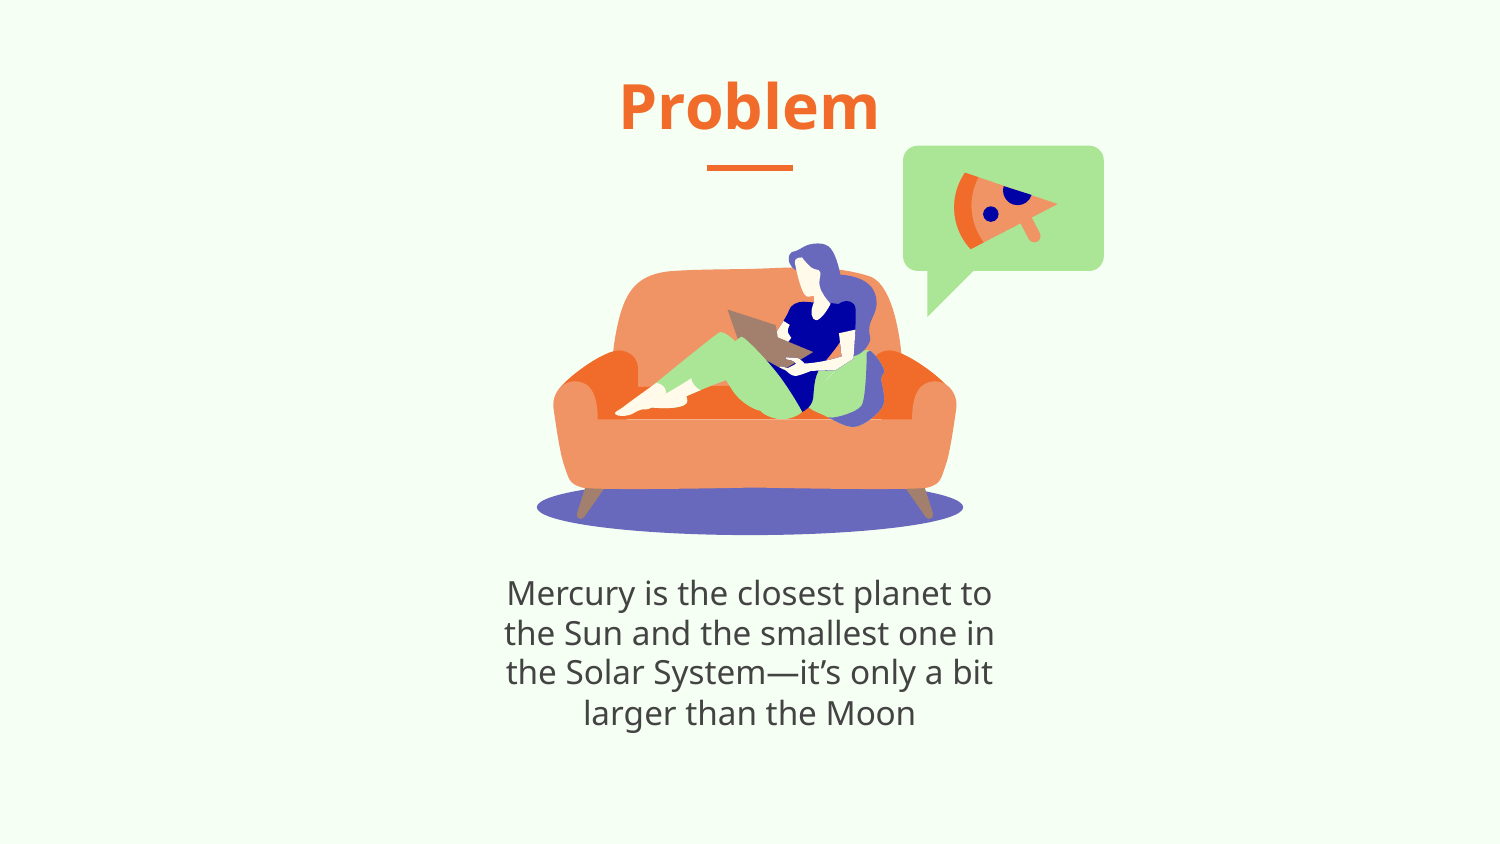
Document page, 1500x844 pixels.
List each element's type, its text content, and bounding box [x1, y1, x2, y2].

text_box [902, 145, 1105, 318]
subtitle Mercury is the closest planet to the Sun and the smallest one in the Solar System—it’s only a bit larger than the Moon [488, 556, 1012, 791]
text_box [536, 243, 964, 536]
title Problem [130, 33, 1370, 157]
